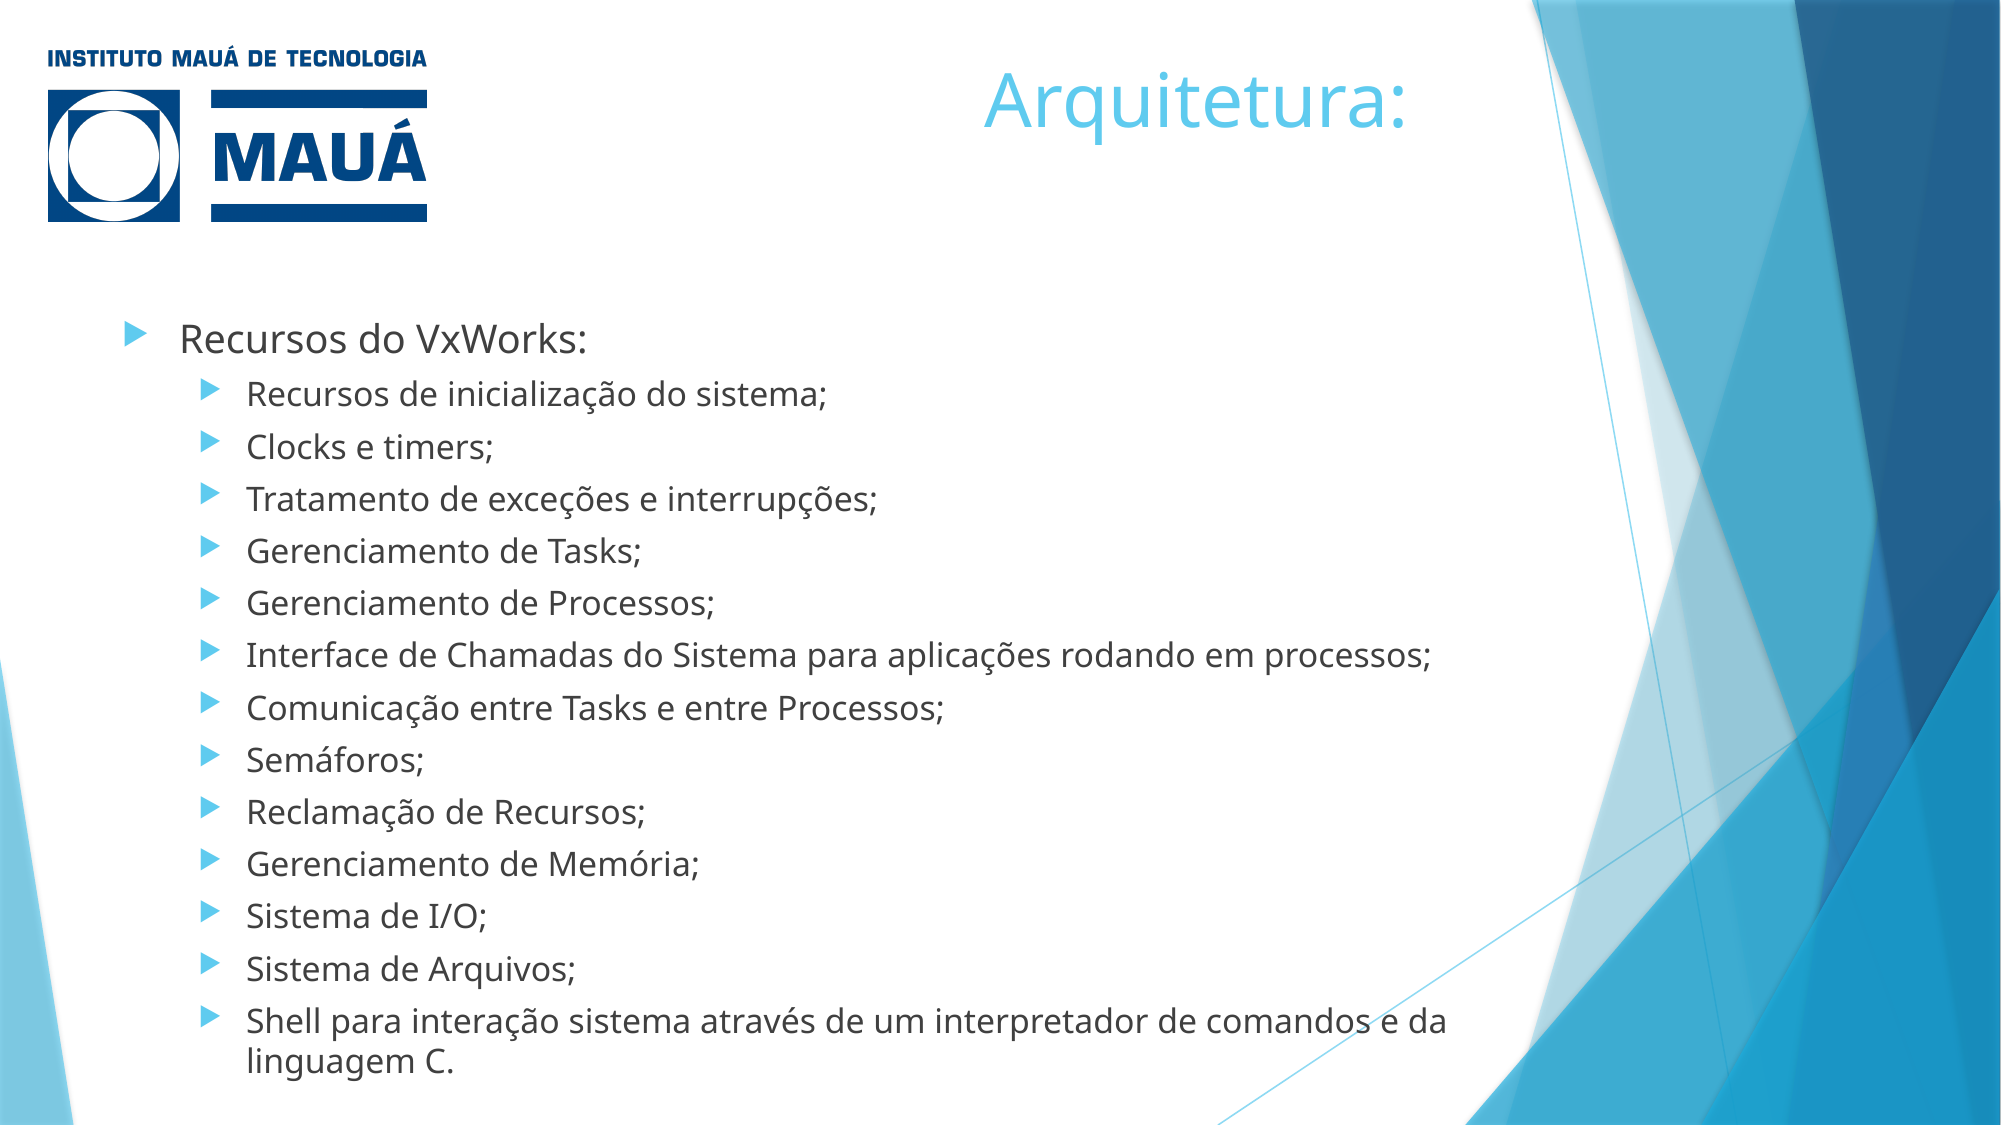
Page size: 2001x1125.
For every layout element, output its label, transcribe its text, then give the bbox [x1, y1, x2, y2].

list Recursos do VxWorks: Recursos de inicialização do sistema; Clocks e timers; Tratamento de exceções e interrupções; Gerenciamento de Tasks; Gerenciamento de Processos; Interface de Chamadas do Sistema para aplicações rodando em processos; Comunicação entre Tasks e entre Processos; Semáforos; Reclamação de Recursos; Gerenciamento de Memória; Sistema de I/O; Sistema de Arquivos; Shell para interação sistema através de um interpretador de comandos e da linguagem C. [106, 306, 1617, 1090]
text_box Arquitetura: [970, 45, 1518, 106]
picture [47, 44, 428, 223]
